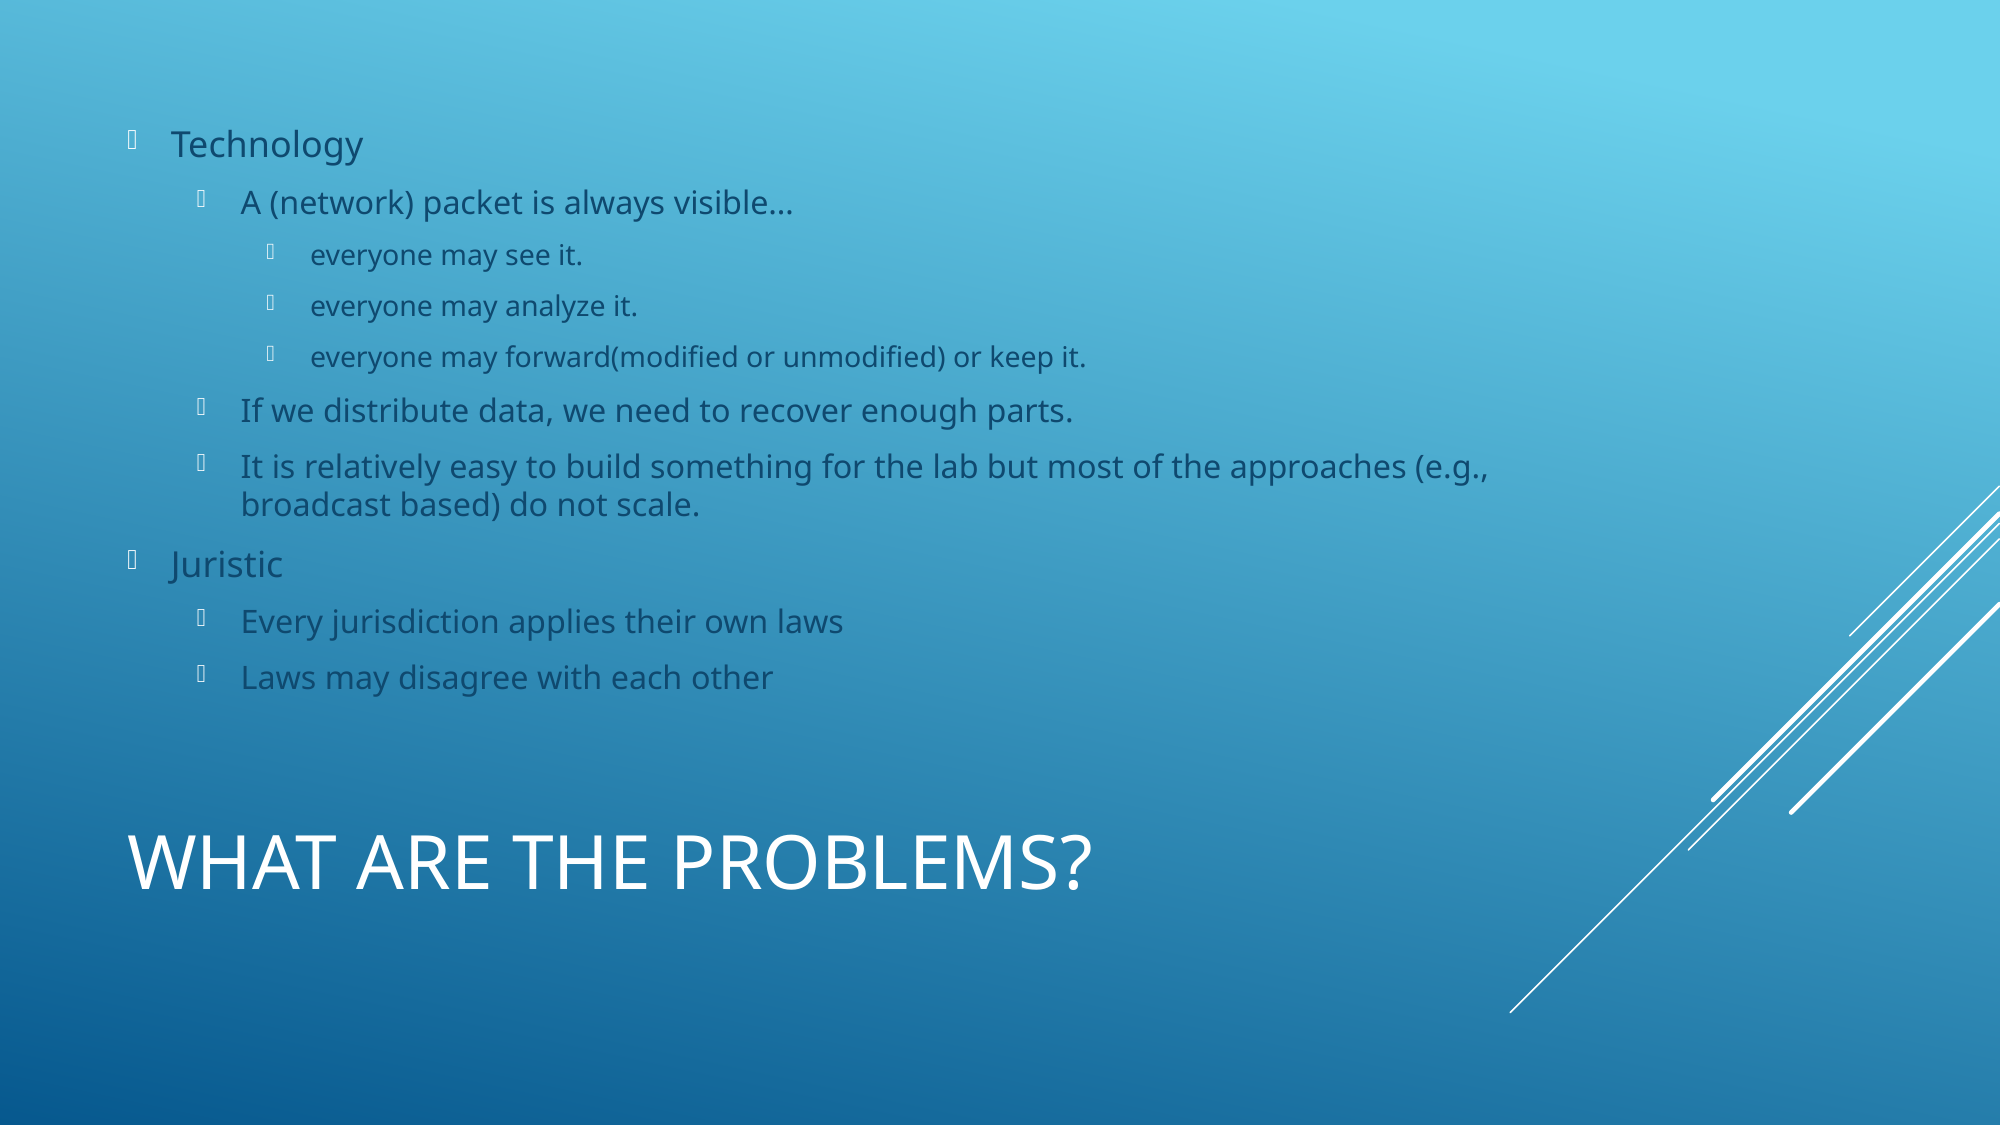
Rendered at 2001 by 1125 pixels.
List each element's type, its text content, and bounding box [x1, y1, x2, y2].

title What are the Problems? [112, 736, 1513, 984]
list Technology A (network) packet is always visible… everyone may see it. everyone may analyze it. everyone may forward(modified or unmodified) or keep it. If we distribute data, we need to recover enough parts. It is relatively easy to build something for the lab but most of the approaches (e.g., broadcast based) do not scale. Juristic Every jurisdiction applies their own laws Laws may disagree with each other [112, 112, 1513, 706]
